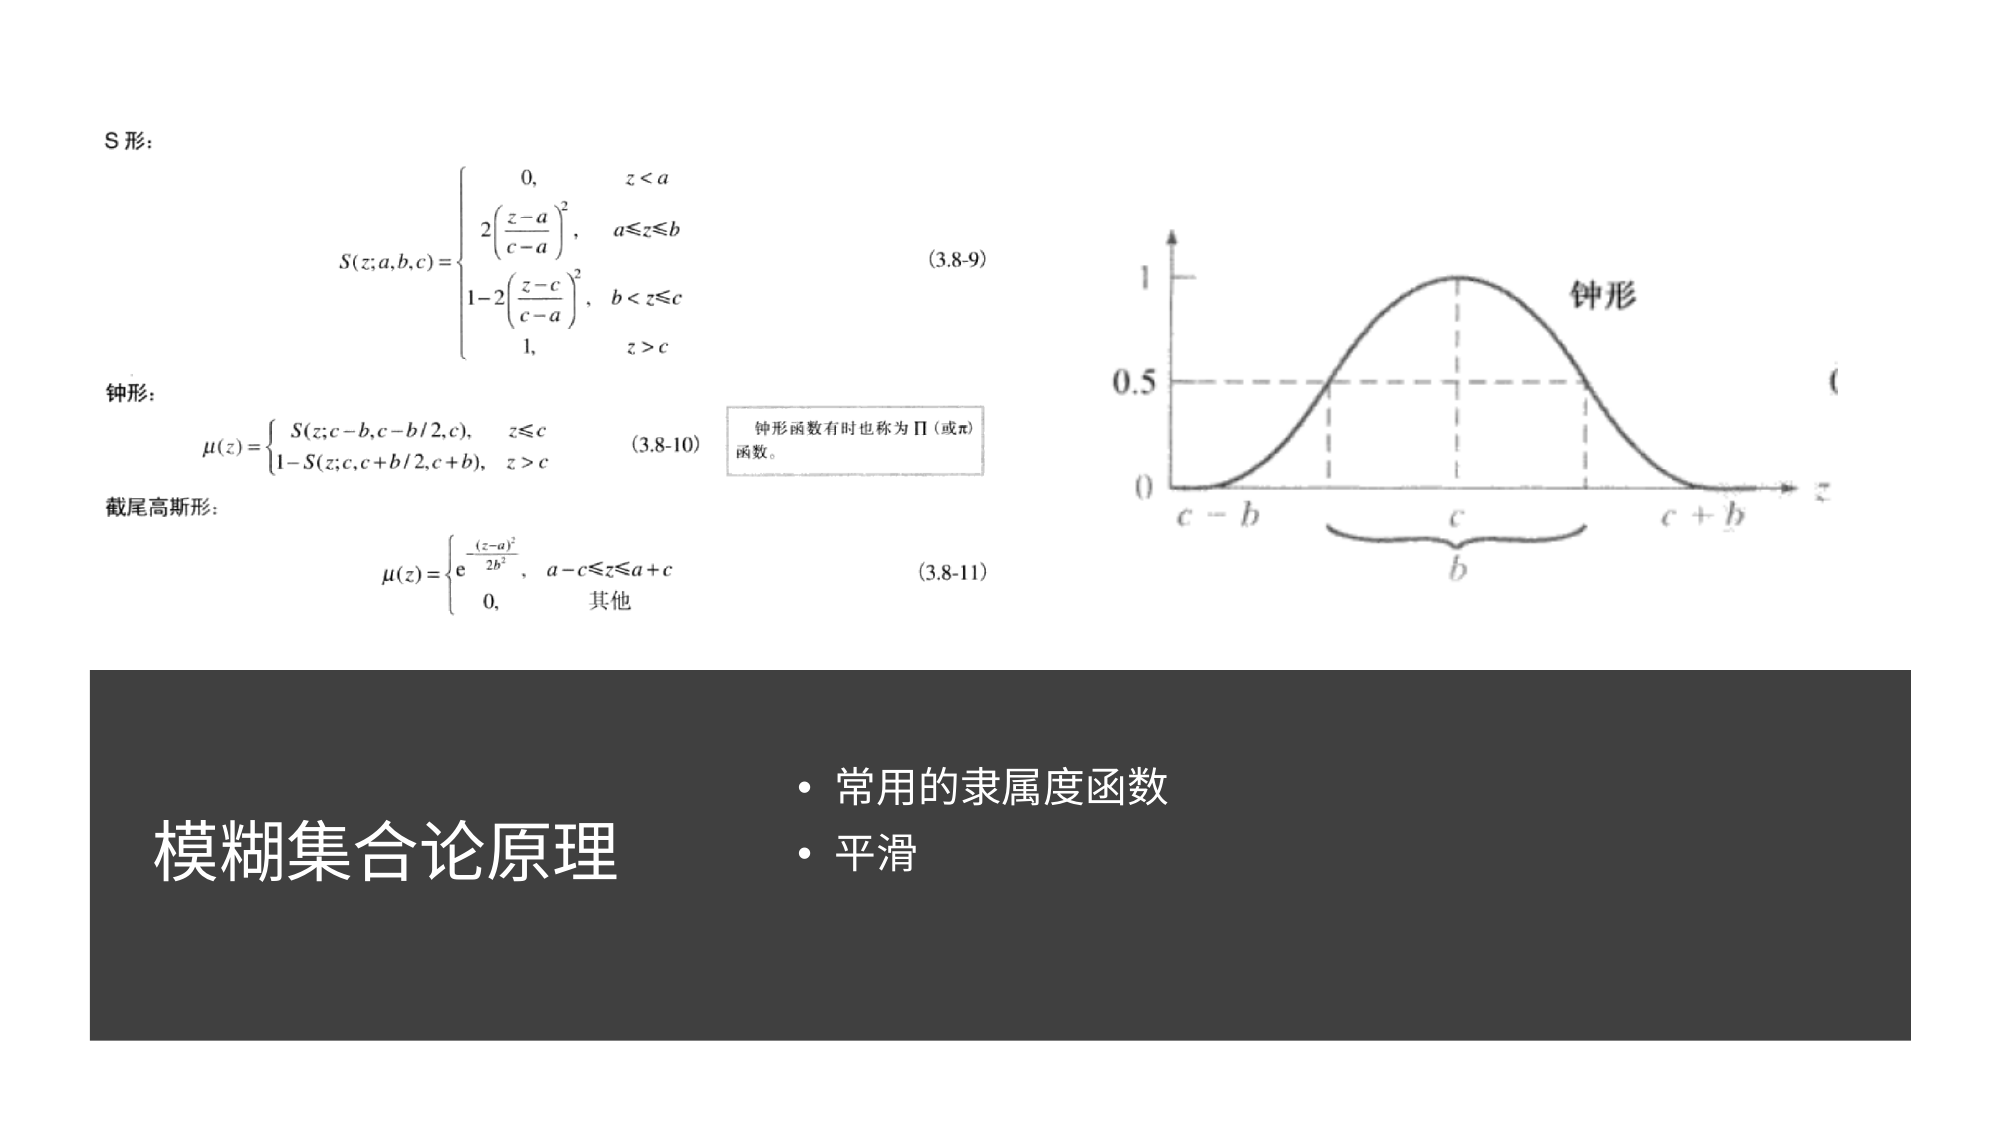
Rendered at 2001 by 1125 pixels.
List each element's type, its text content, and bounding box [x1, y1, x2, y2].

list 常用的隶属度函数 平滑 [782, 700, 1863, 1010]
picture [74, 115, 1000, 623]
picture [1078, 217, 1838, 592]
text_box [89, 669, 1912, 1042]
title 模糊集合论原理 [137, 700, 715, 1010]
